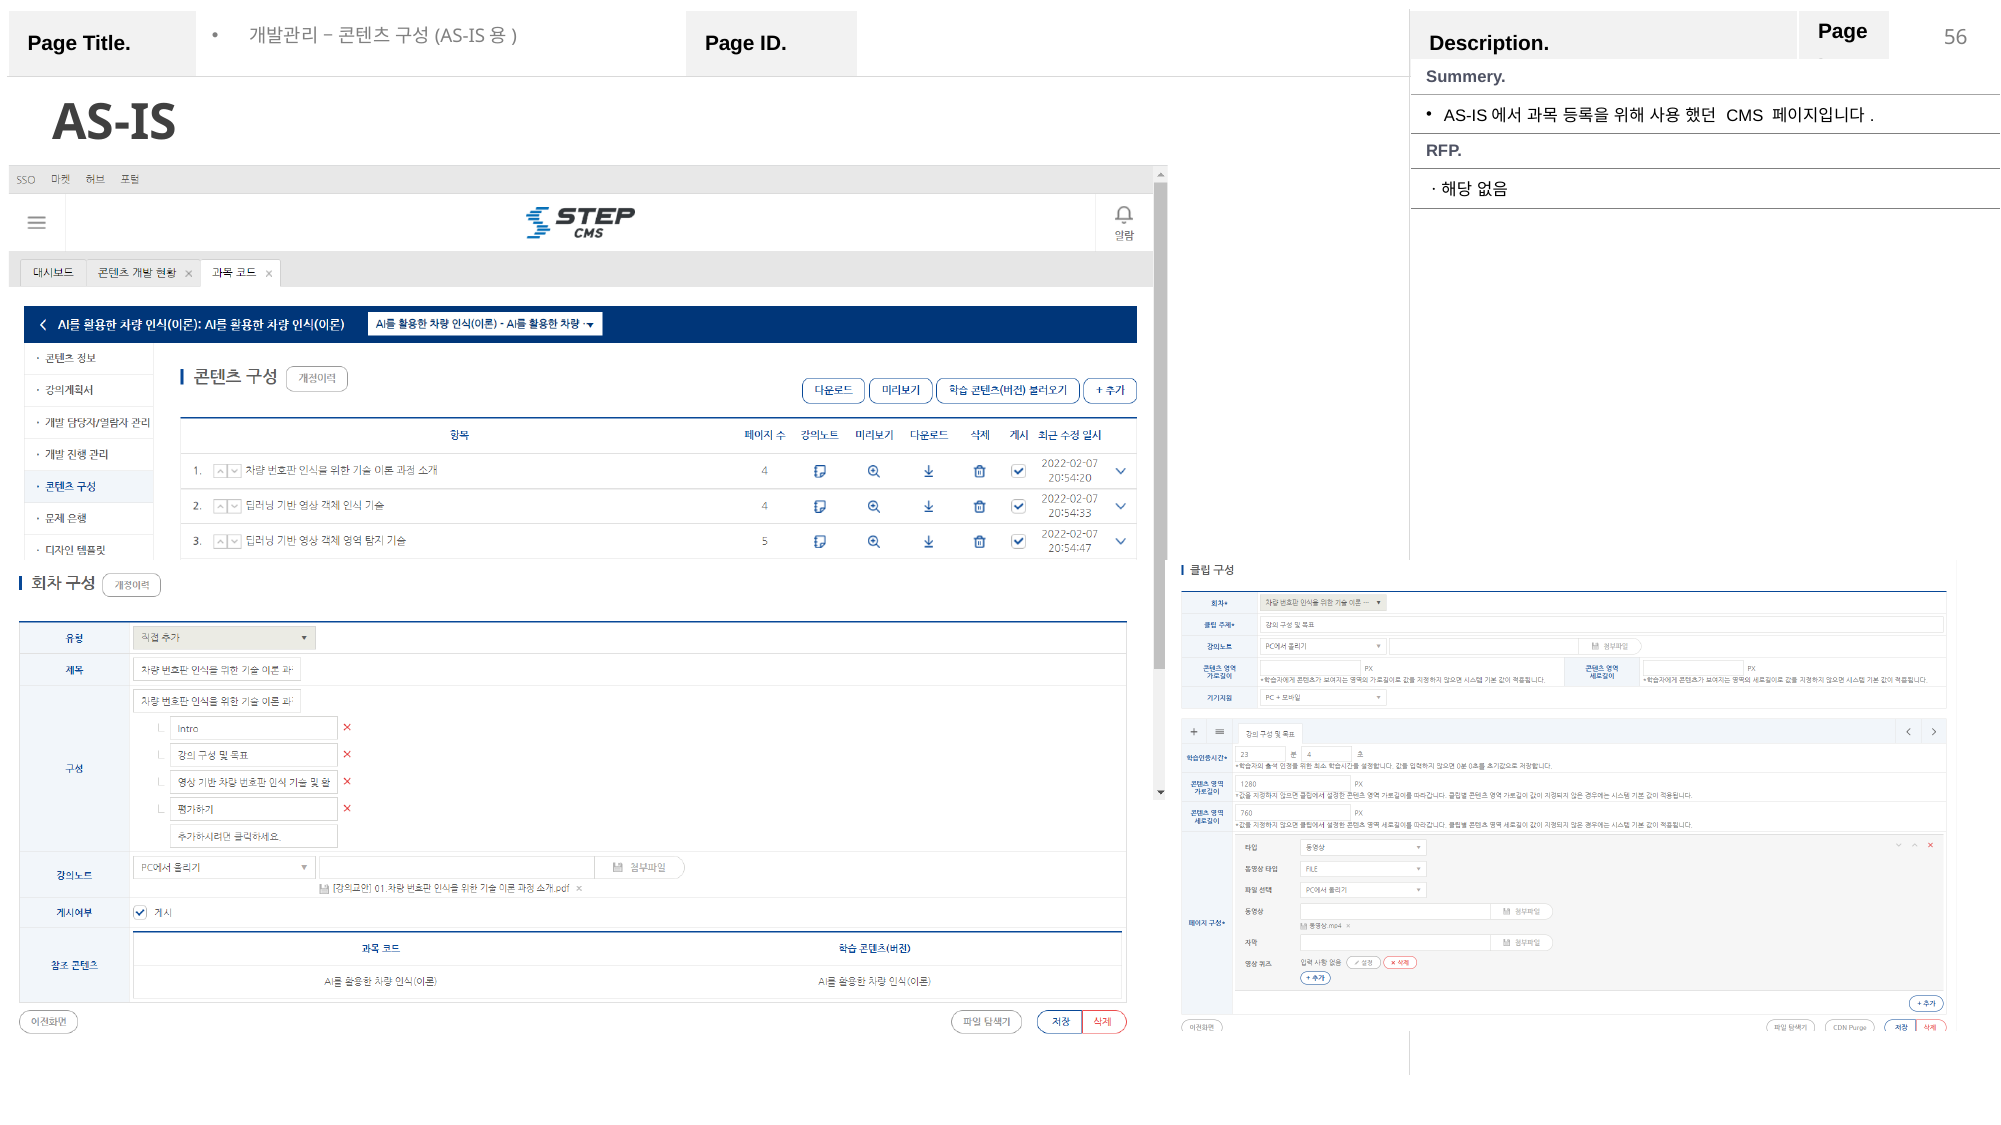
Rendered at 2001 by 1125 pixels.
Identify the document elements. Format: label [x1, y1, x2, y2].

list [196, 18, 684, 55]
table_header [1411, 59, 2000, 94]
text_box [37, 82, 193, 158]
table_cell [1411, 169, 2000, 208]
table_cell [1411, 95, 2000, 133]
table_cell [1411, 134, 2000, 168]
picture [2, 164, 1957, 1050]
